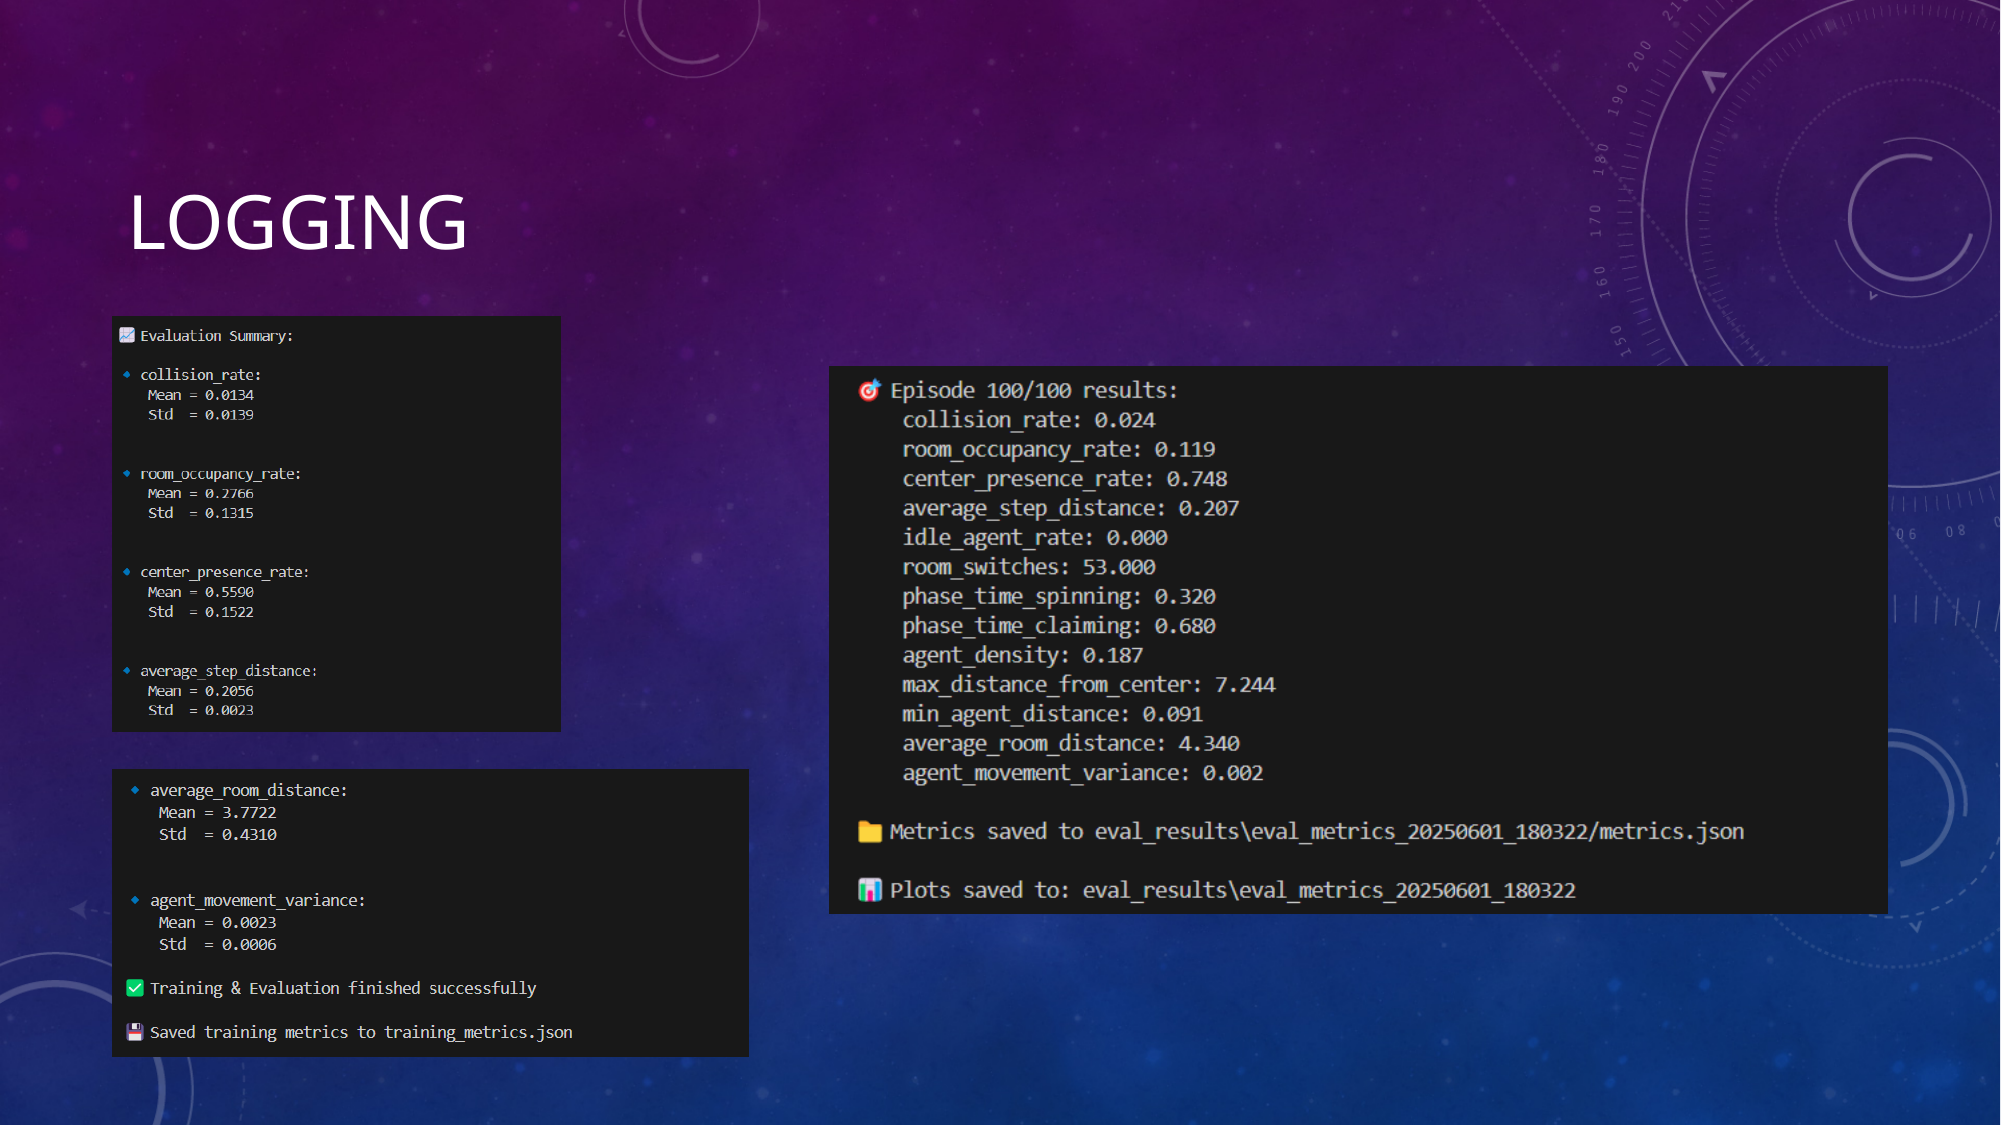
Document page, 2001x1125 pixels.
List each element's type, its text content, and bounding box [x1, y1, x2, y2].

title LOGGING [112, 99, 1775, 339]
picture [0, 0, 2001, 1125]
